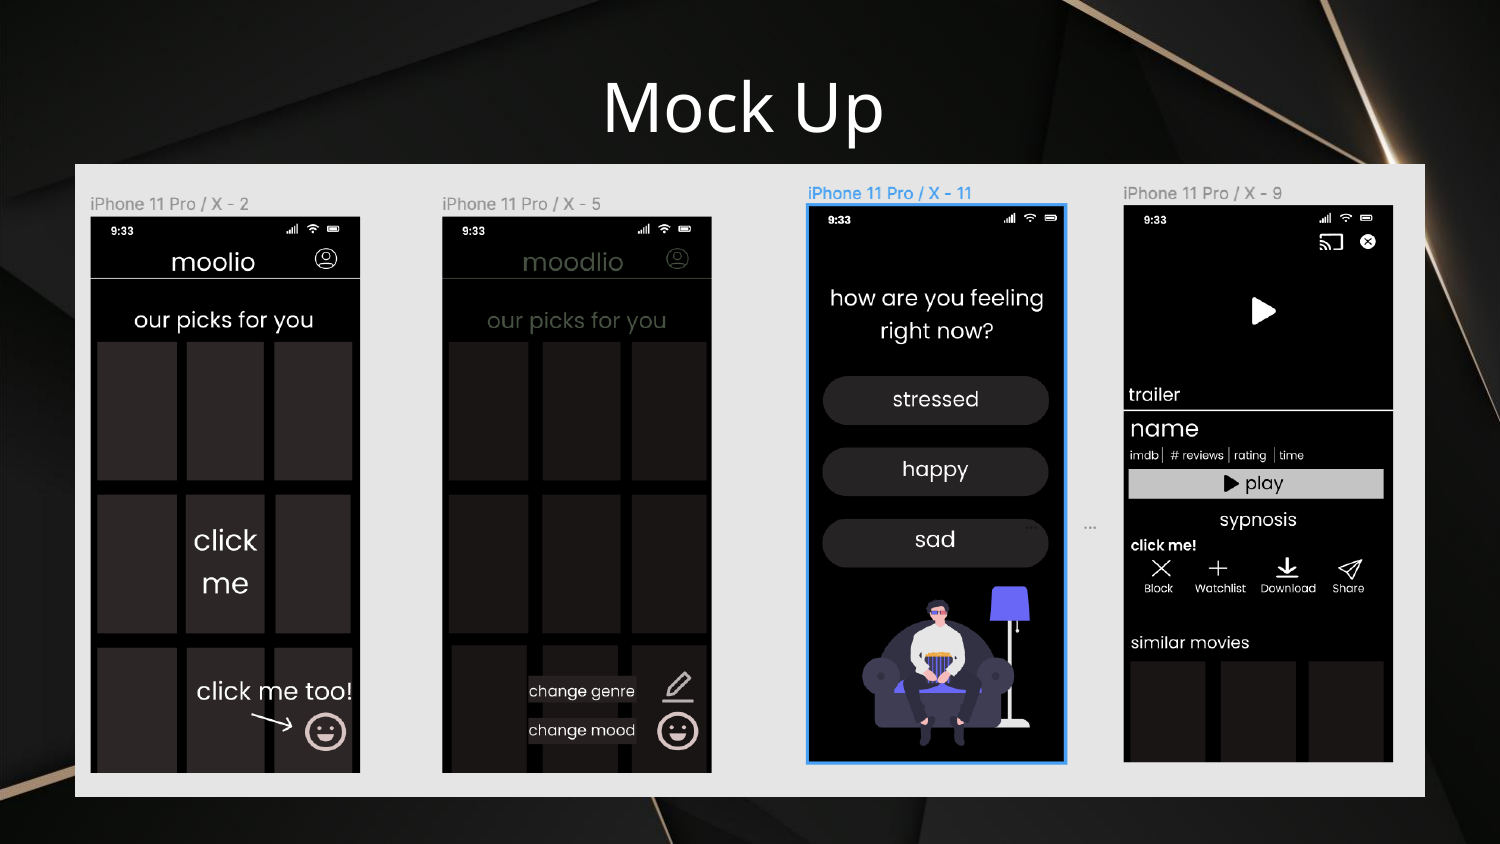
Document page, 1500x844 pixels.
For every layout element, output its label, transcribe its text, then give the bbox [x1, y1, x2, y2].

picture [0, 0, 1500, 844]
title Mock Up [586, 35, 914, 162]
